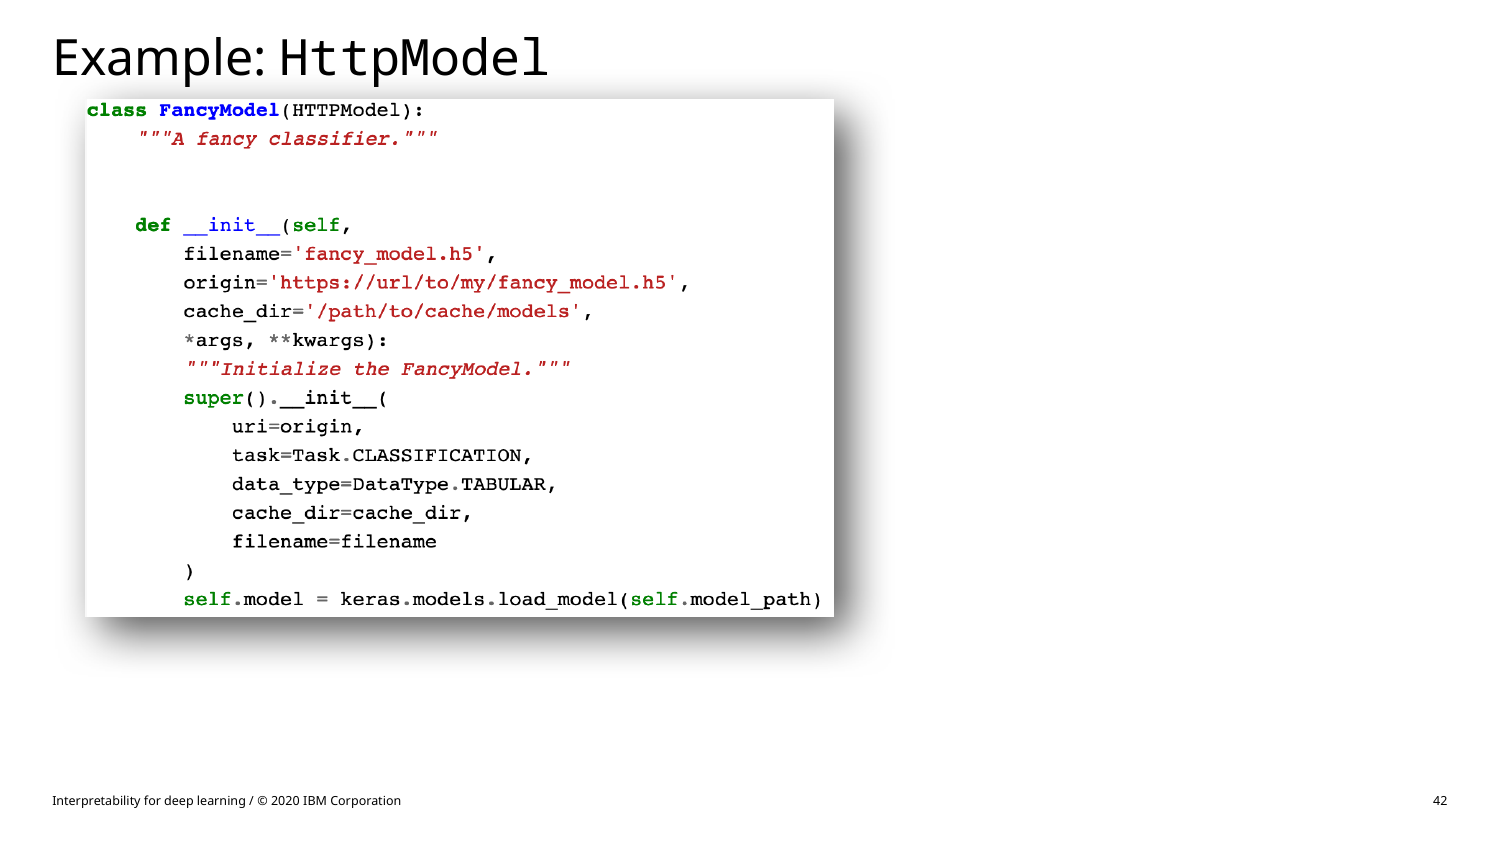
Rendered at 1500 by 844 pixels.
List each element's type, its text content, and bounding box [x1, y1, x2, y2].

text_box Example: HttpModel [37, 19, 772, 99]
footer Interpretability for deep learning / © 2020 IBM Corporation [37, 785, 713, 813]
picture [85, 99, 834, 617]
slide_number 42 [1162, 785, 1463, 813]
